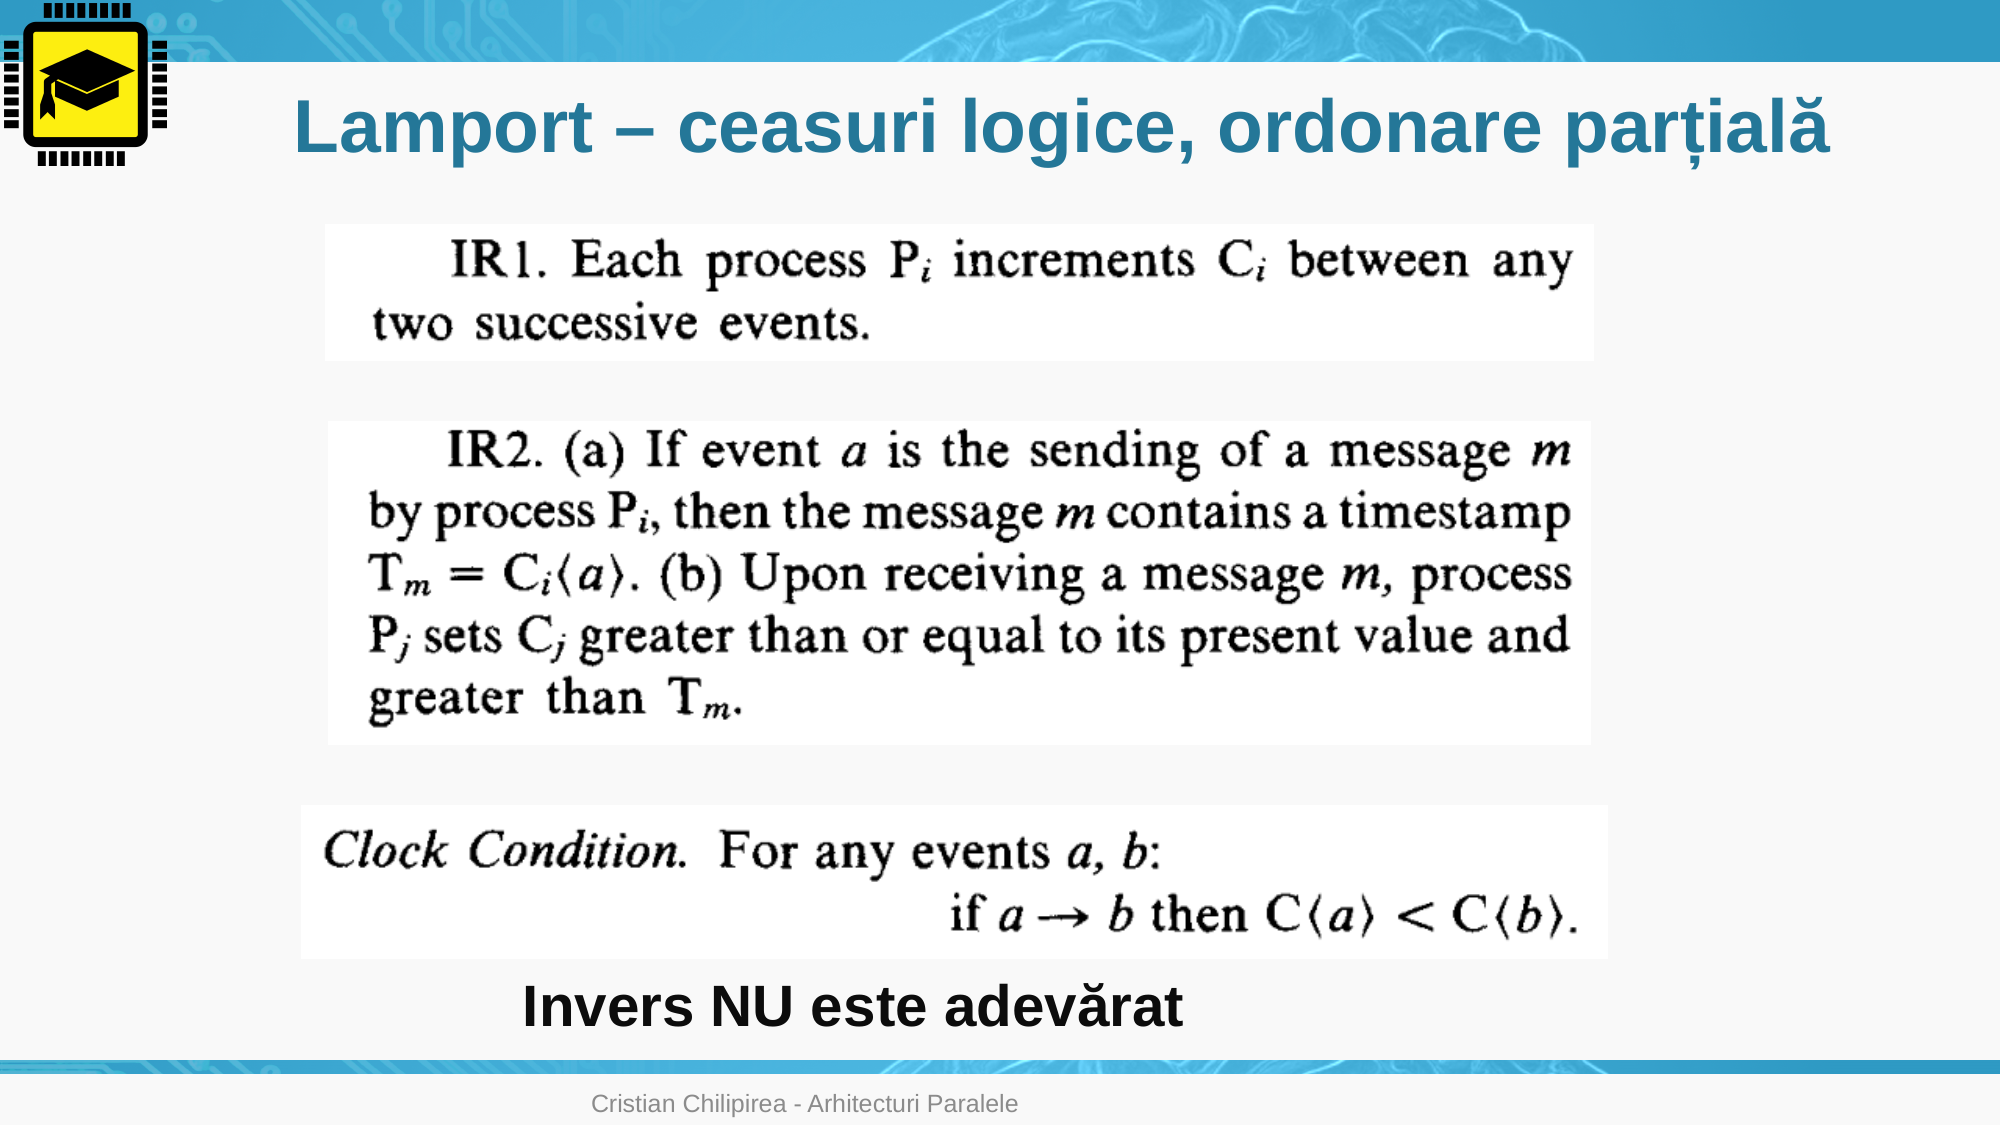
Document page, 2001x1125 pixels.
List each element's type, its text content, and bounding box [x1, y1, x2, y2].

title Lamport – ceasuri logice, ordonare parțială [170, 76, 1955, 180]
picture [325, 224, 1594, 361]
picture [0, 1060, 2000, 1074]
text_box Invers NU este adevărat [508, 960, 1200, 1046]
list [301, 805, 1608, 959]
footer Cristian Chilipirea - Arhitecturi Paralele [68, 1083, 1542, 1125]
picture [328, 421, 1591, 745]
picture [0, 0, 2000, 166]
